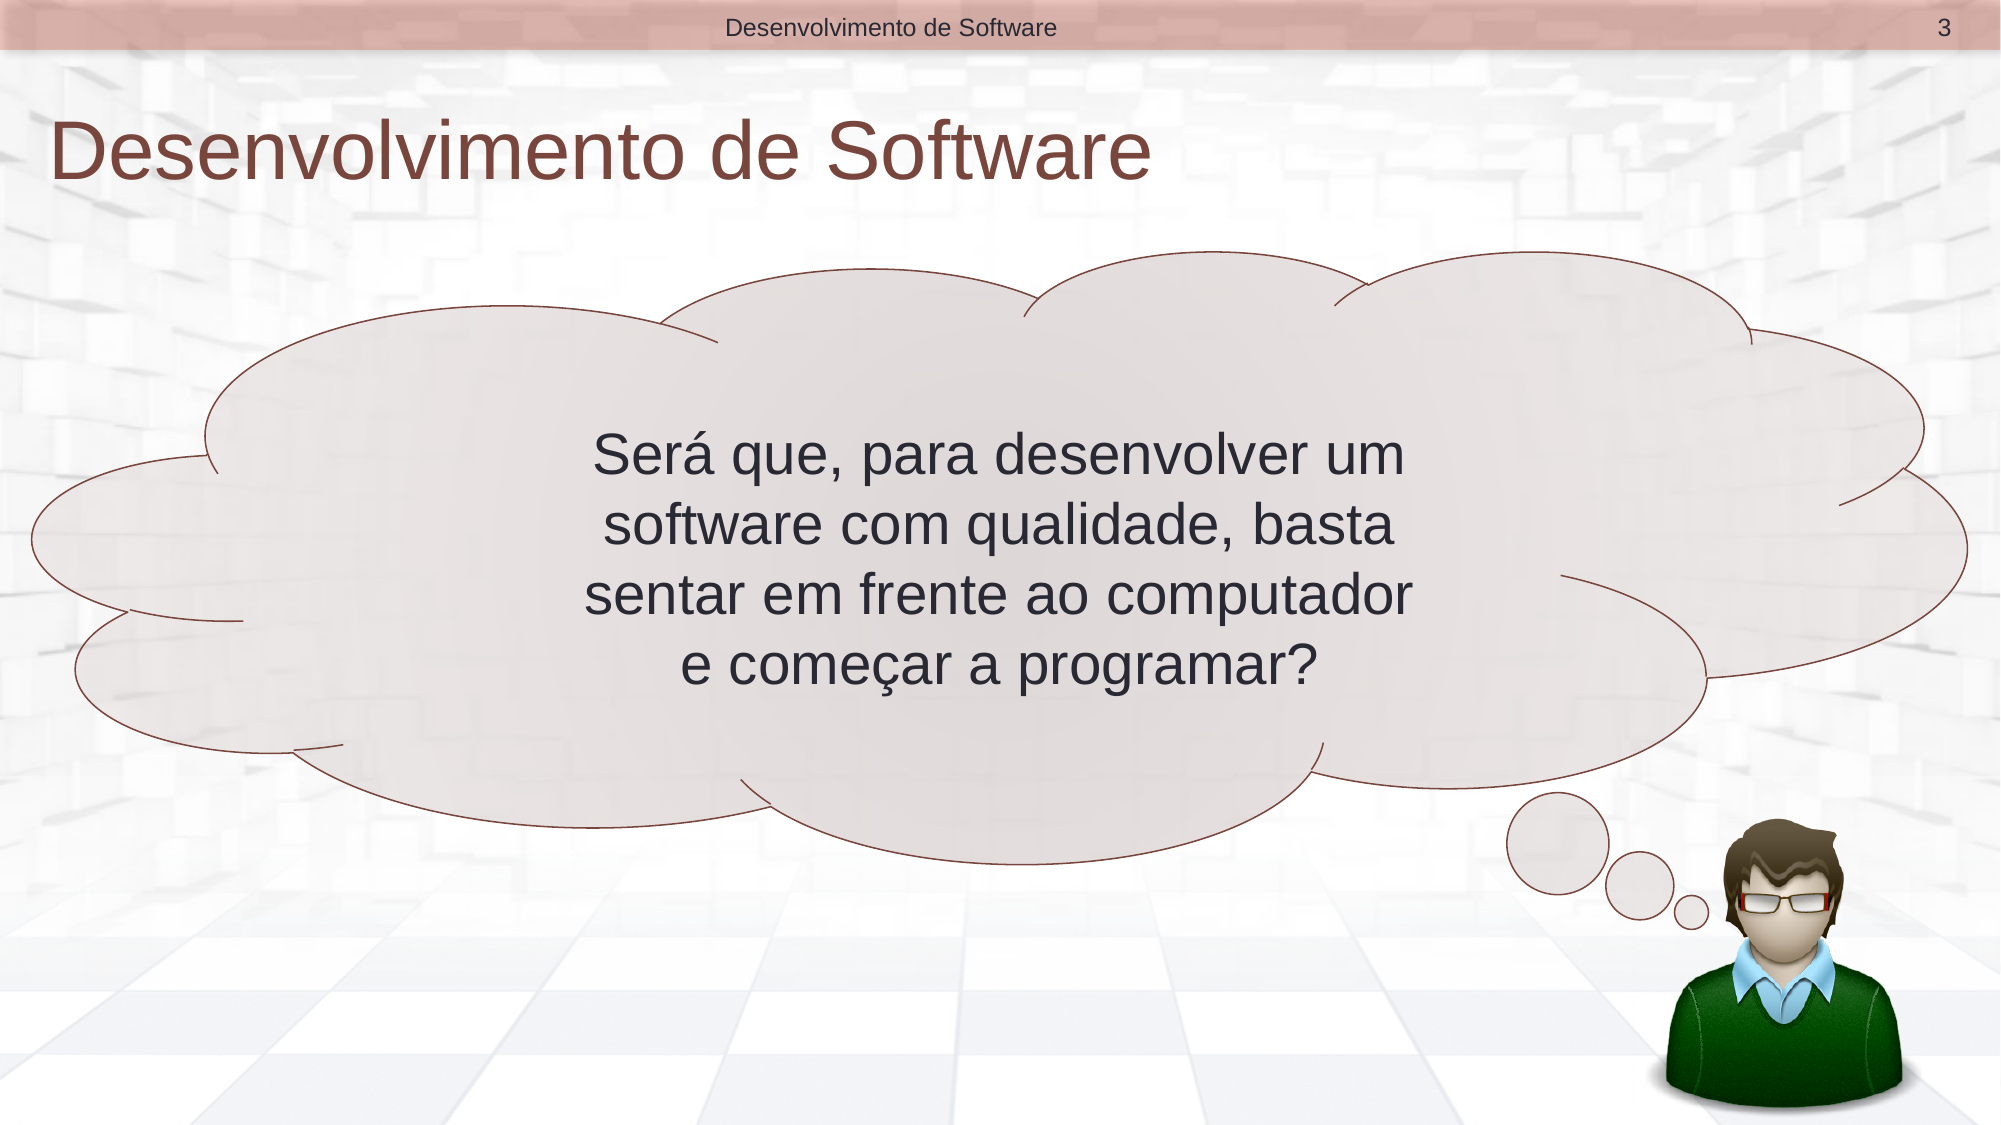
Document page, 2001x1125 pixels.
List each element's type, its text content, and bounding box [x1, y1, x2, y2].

picture [0, 776, 2000, 1125]
footer Desenvolvimento de Software [33, 3, 1750, 50]
slide_number 3 [1783, 3, 1967, 50]
list Será que, para desenvolver um software com qualidade, basta sentar em frente ao computador e começar a programar? [150, 312, 1850, 800]
title Desenvolvimento de Software [33, 66, 1967, 225]
